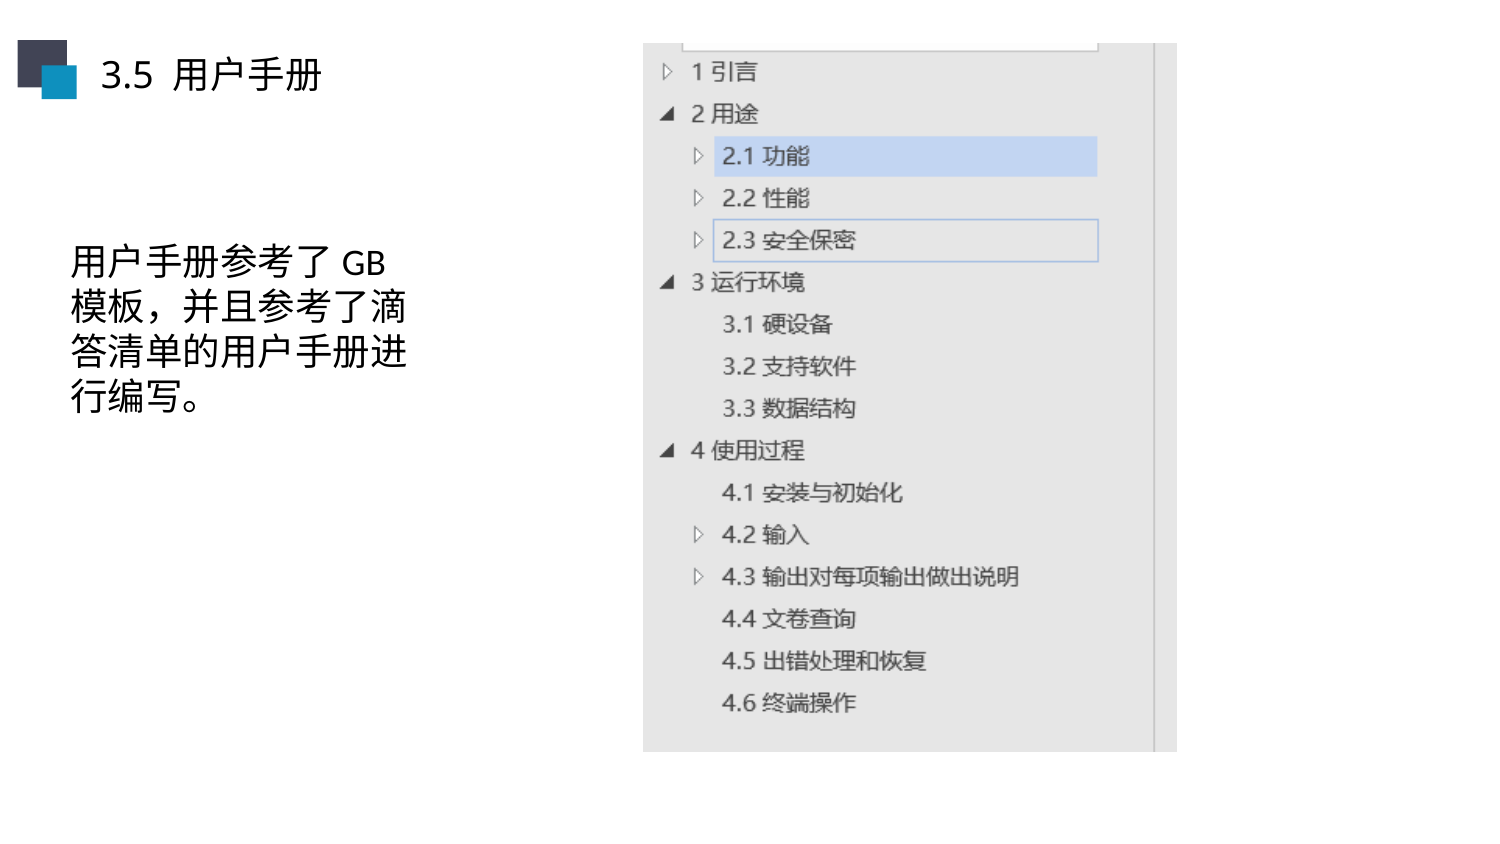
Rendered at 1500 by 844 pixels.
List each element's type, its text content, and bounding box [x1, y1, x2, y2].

text_box 用户手册参考了GB模板，并且参考了滴答清单的用户手册进行编写。 [59, 232, 443, 424]
picture [643, 43, 1178, 752]
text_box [17, 39, 77, 100]
text_box 3.5 用户手册 [86, 43, 338, 104]
